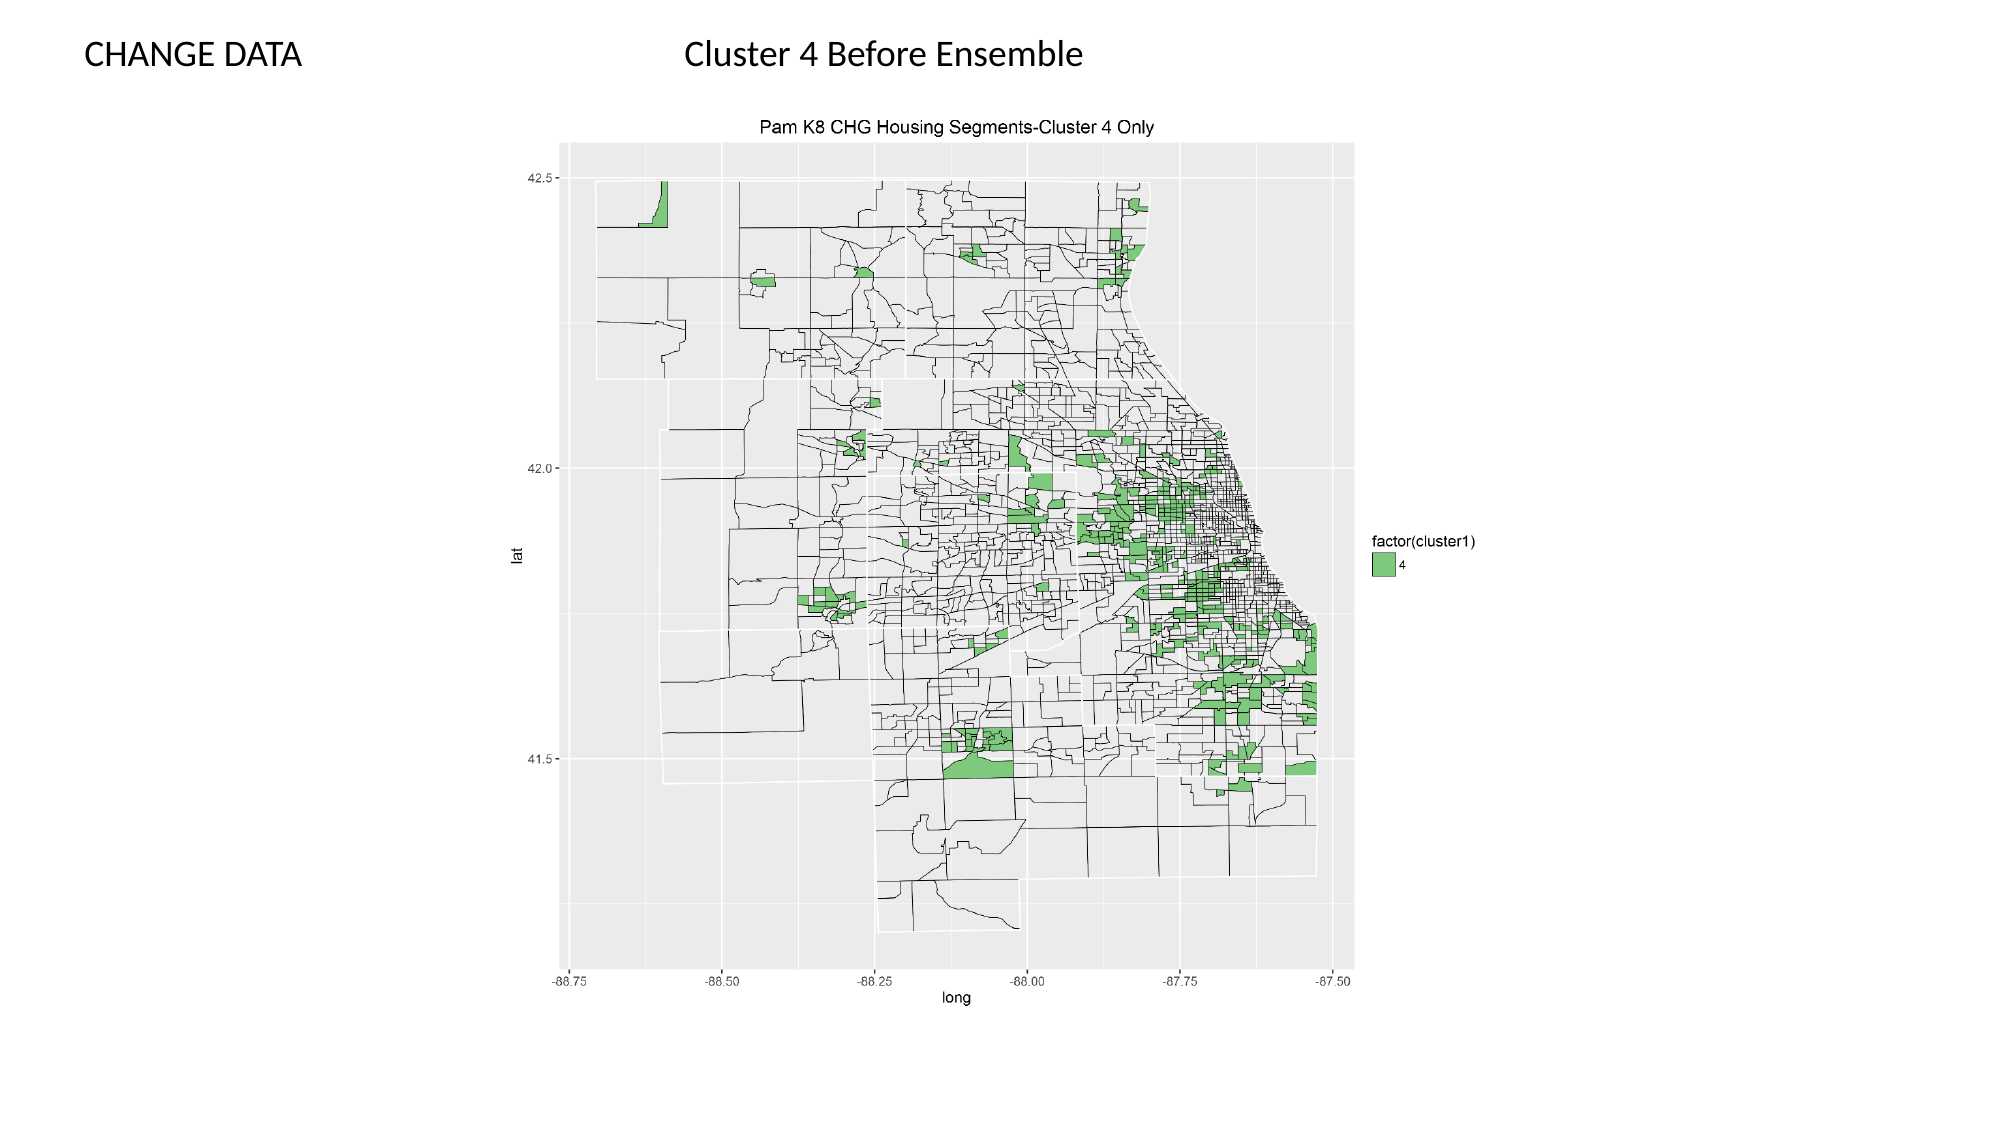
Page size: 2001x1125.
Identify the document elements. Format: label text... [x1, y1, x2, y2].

picture [499, 112, 1500, 1013]
text_box CHANGE DATA Cluster 4 Before Ensemble [69, 21, 1811, 82]
